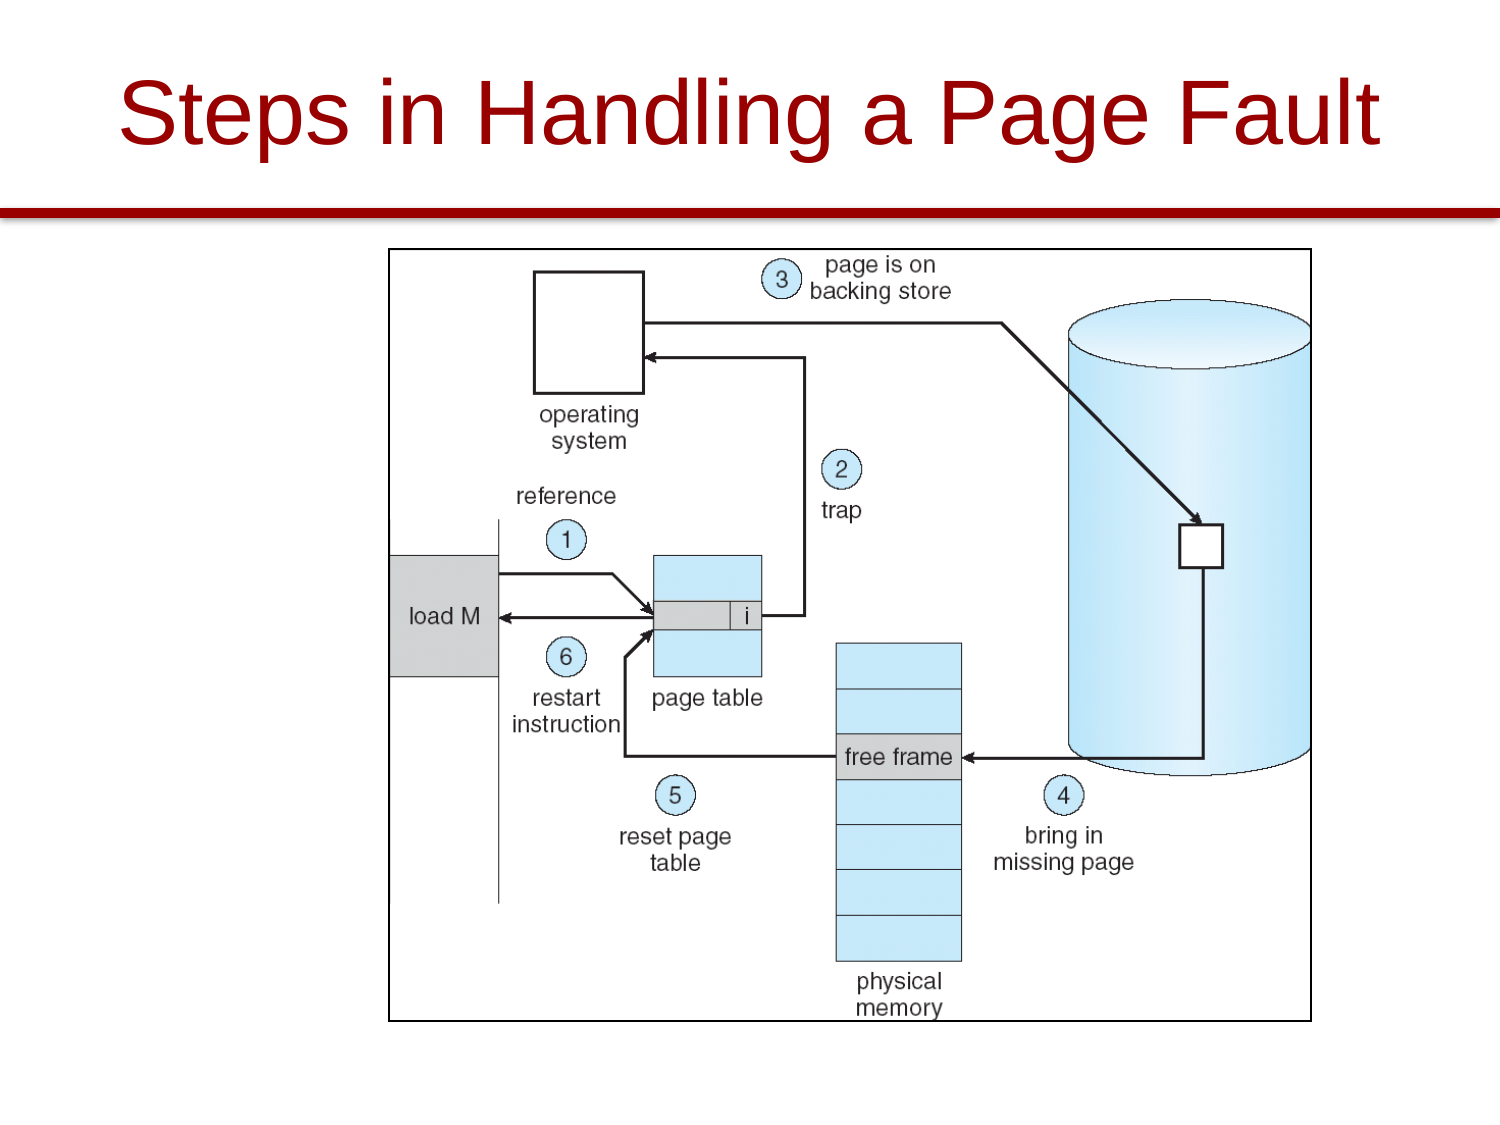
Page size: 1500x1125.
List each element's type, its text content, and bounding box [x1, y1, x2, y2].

picture [389, 249, 1311, 1021]
title Steps in Handling a Page Fault [75, 13, 1425, 202]
